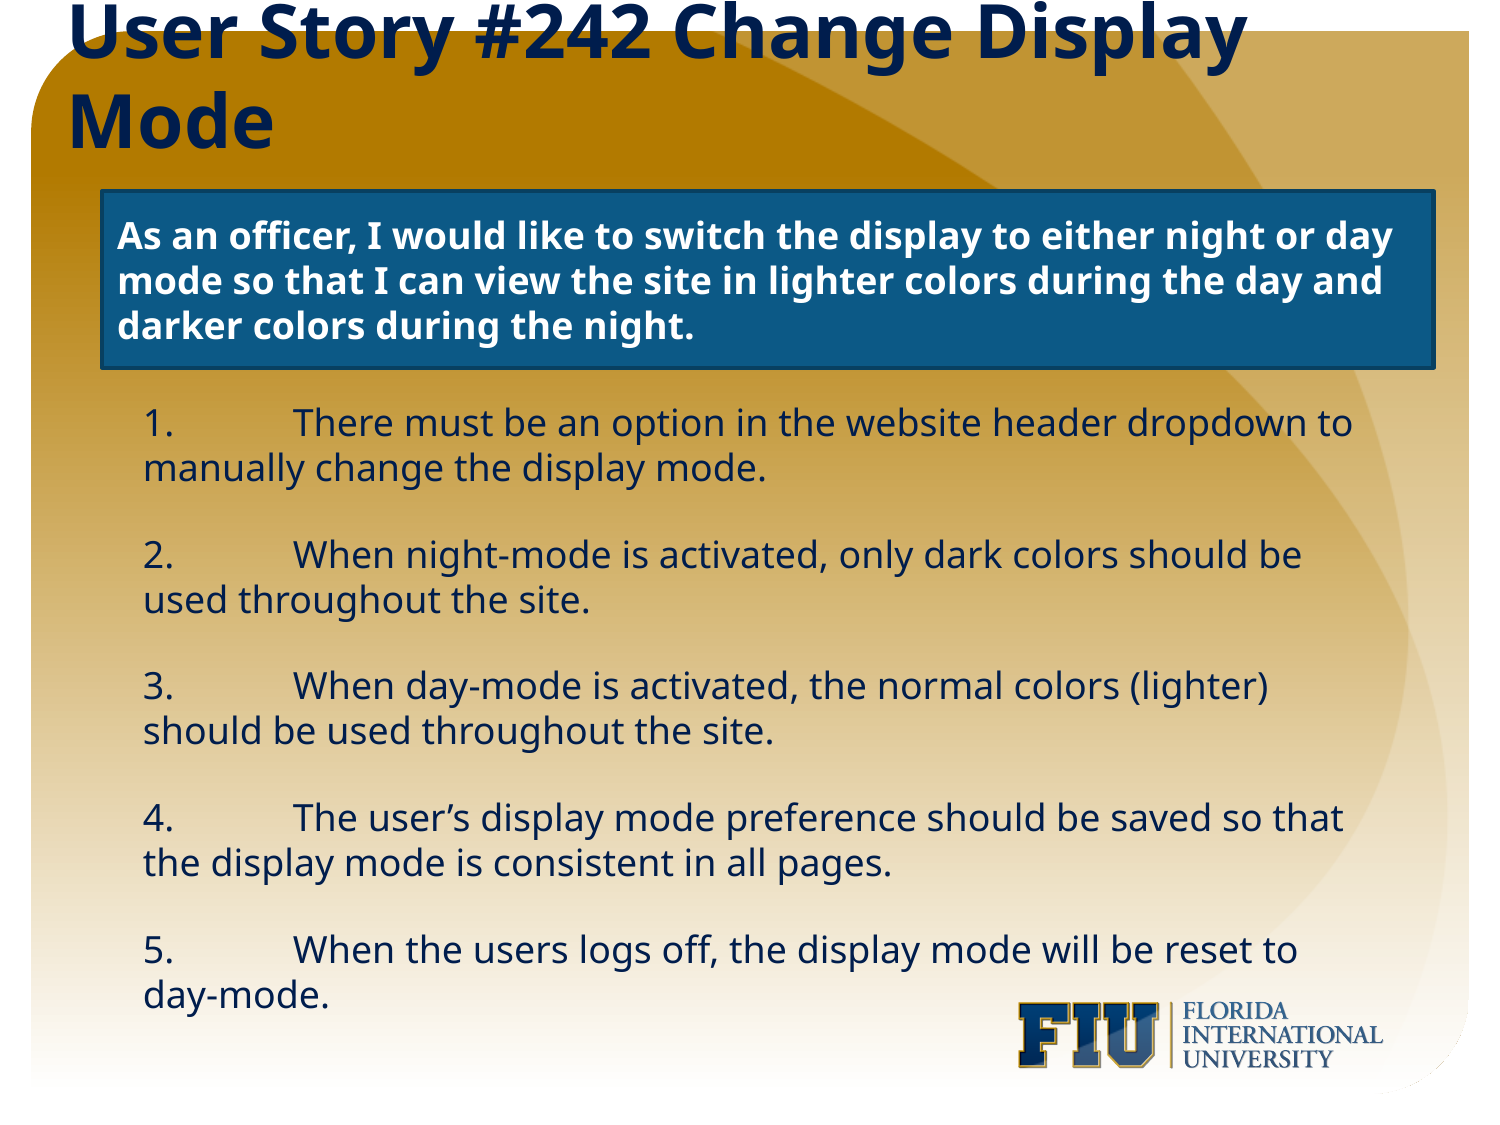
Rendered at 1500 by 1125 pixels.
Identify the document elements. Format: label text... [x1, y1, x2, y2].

title User Story #242 Change Display Mode [51, 62, 1471, 171]
list 1. There must be an option in the website header dropdown to manually change the display mode. 2. When night-mode is activated, only dark colors should be used throughout the site. 3. When day-mode is activated, the normal colors (lighter) should be used throughout the site. 4. The user’s display mode preference should be saved so that the display mode is consistent in all pages. 5. When the users logs off, the display mode will be reset to day-mode. [127, 391, 1372, 1064]
text_box As an officer, I would like to switch the display to either night or day mode so that I can view the site in lighter colors during the day and darker colors during the night. [102, 190, 1434, 368]
picture [24, 30, 1473, 1094]
